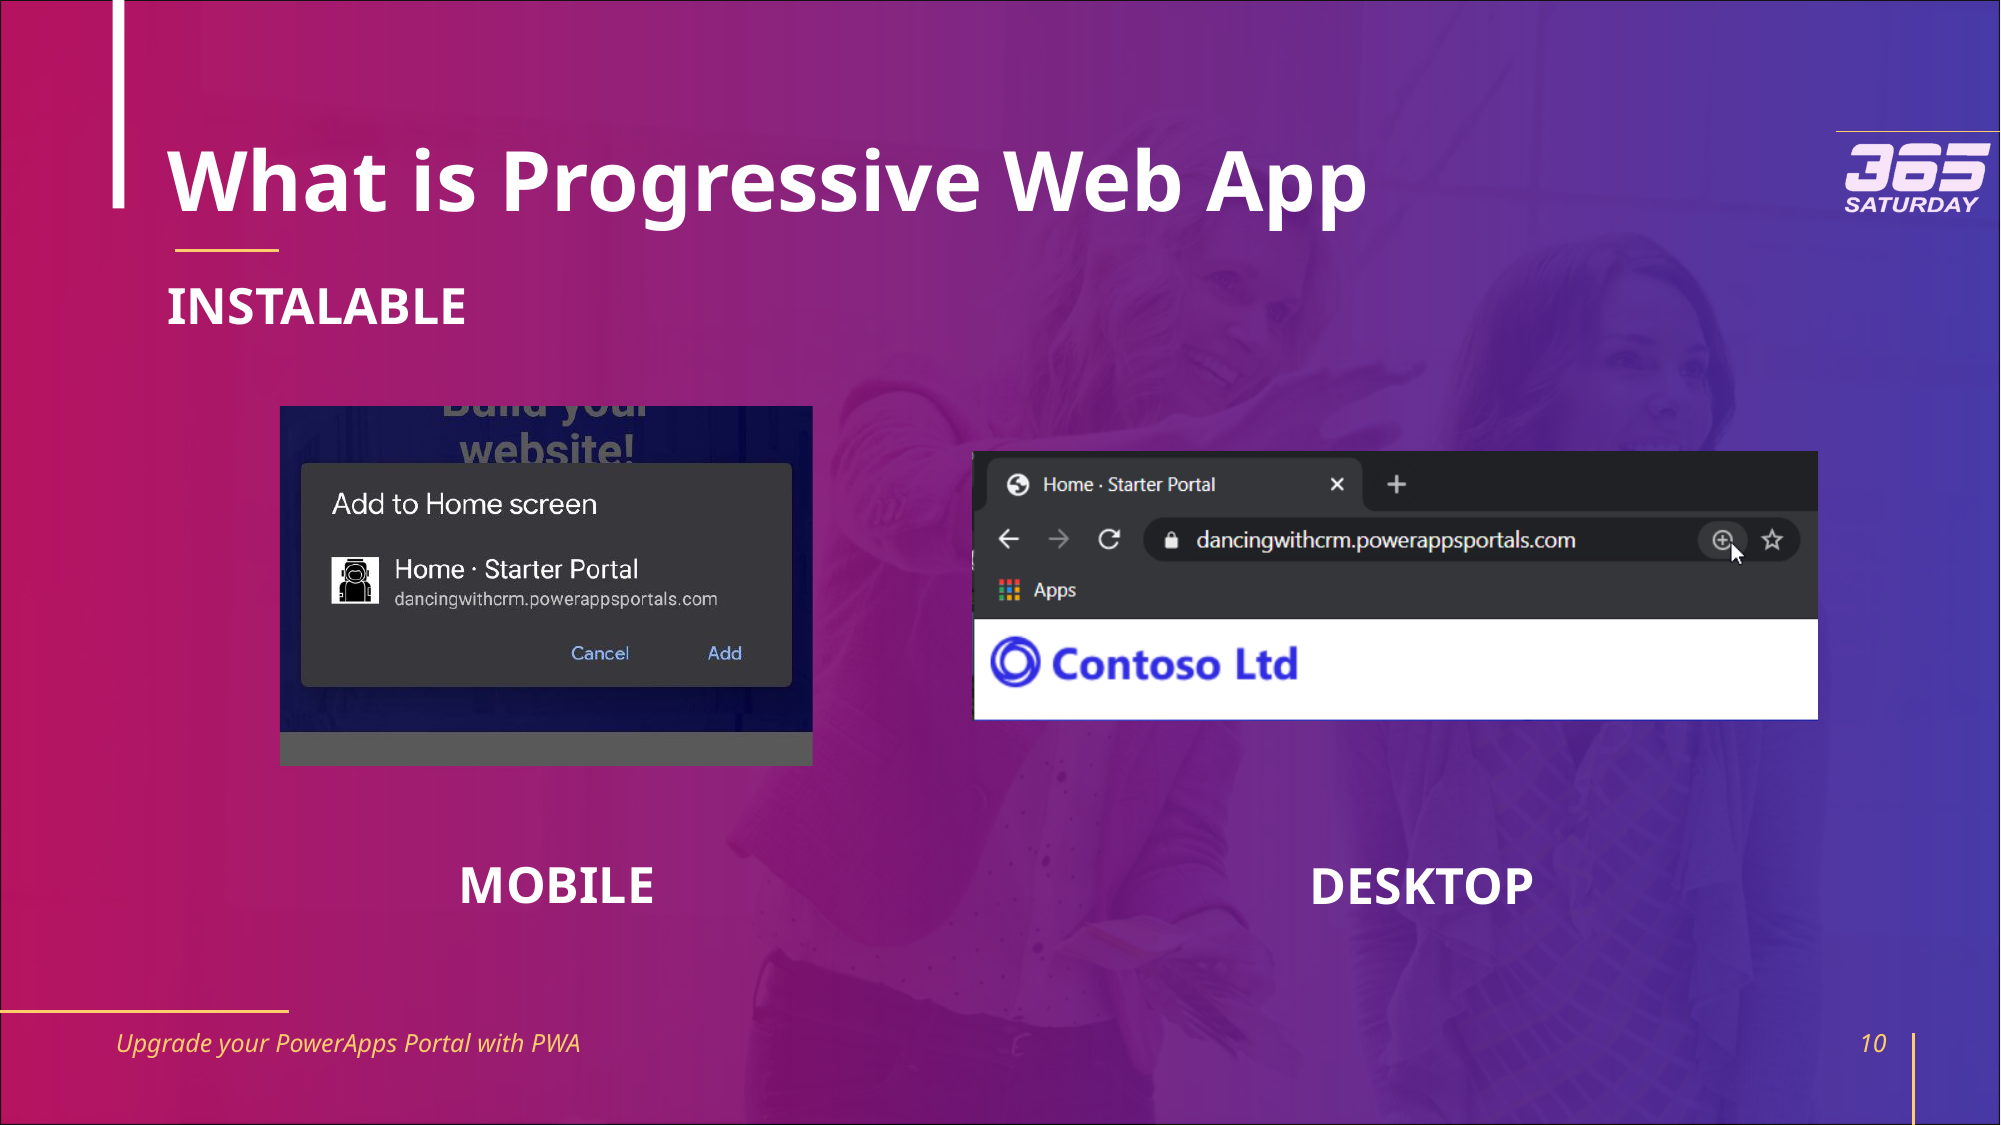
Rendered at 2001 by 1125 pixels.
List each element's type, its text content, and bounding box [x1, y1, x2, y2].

slide_number 10 [1451, 1015, 1902, 1075]
picture [279, 406, 813, 766]
picture [972, 451, 1818, 721]
text_box DESKTOP [1243, 846, 1601, 922]
footer Upgrade your PowerApps Portal with PWA [100, 1015, 636, 1075]
subtitle INSTALABLE [152, 273, 1789, 388]
title What is Progressive Web App [152, 75, 1789, 273]
picture [1838, 136, 1994, 216]
text_box MOBILE [444, 846, 801, 922]
